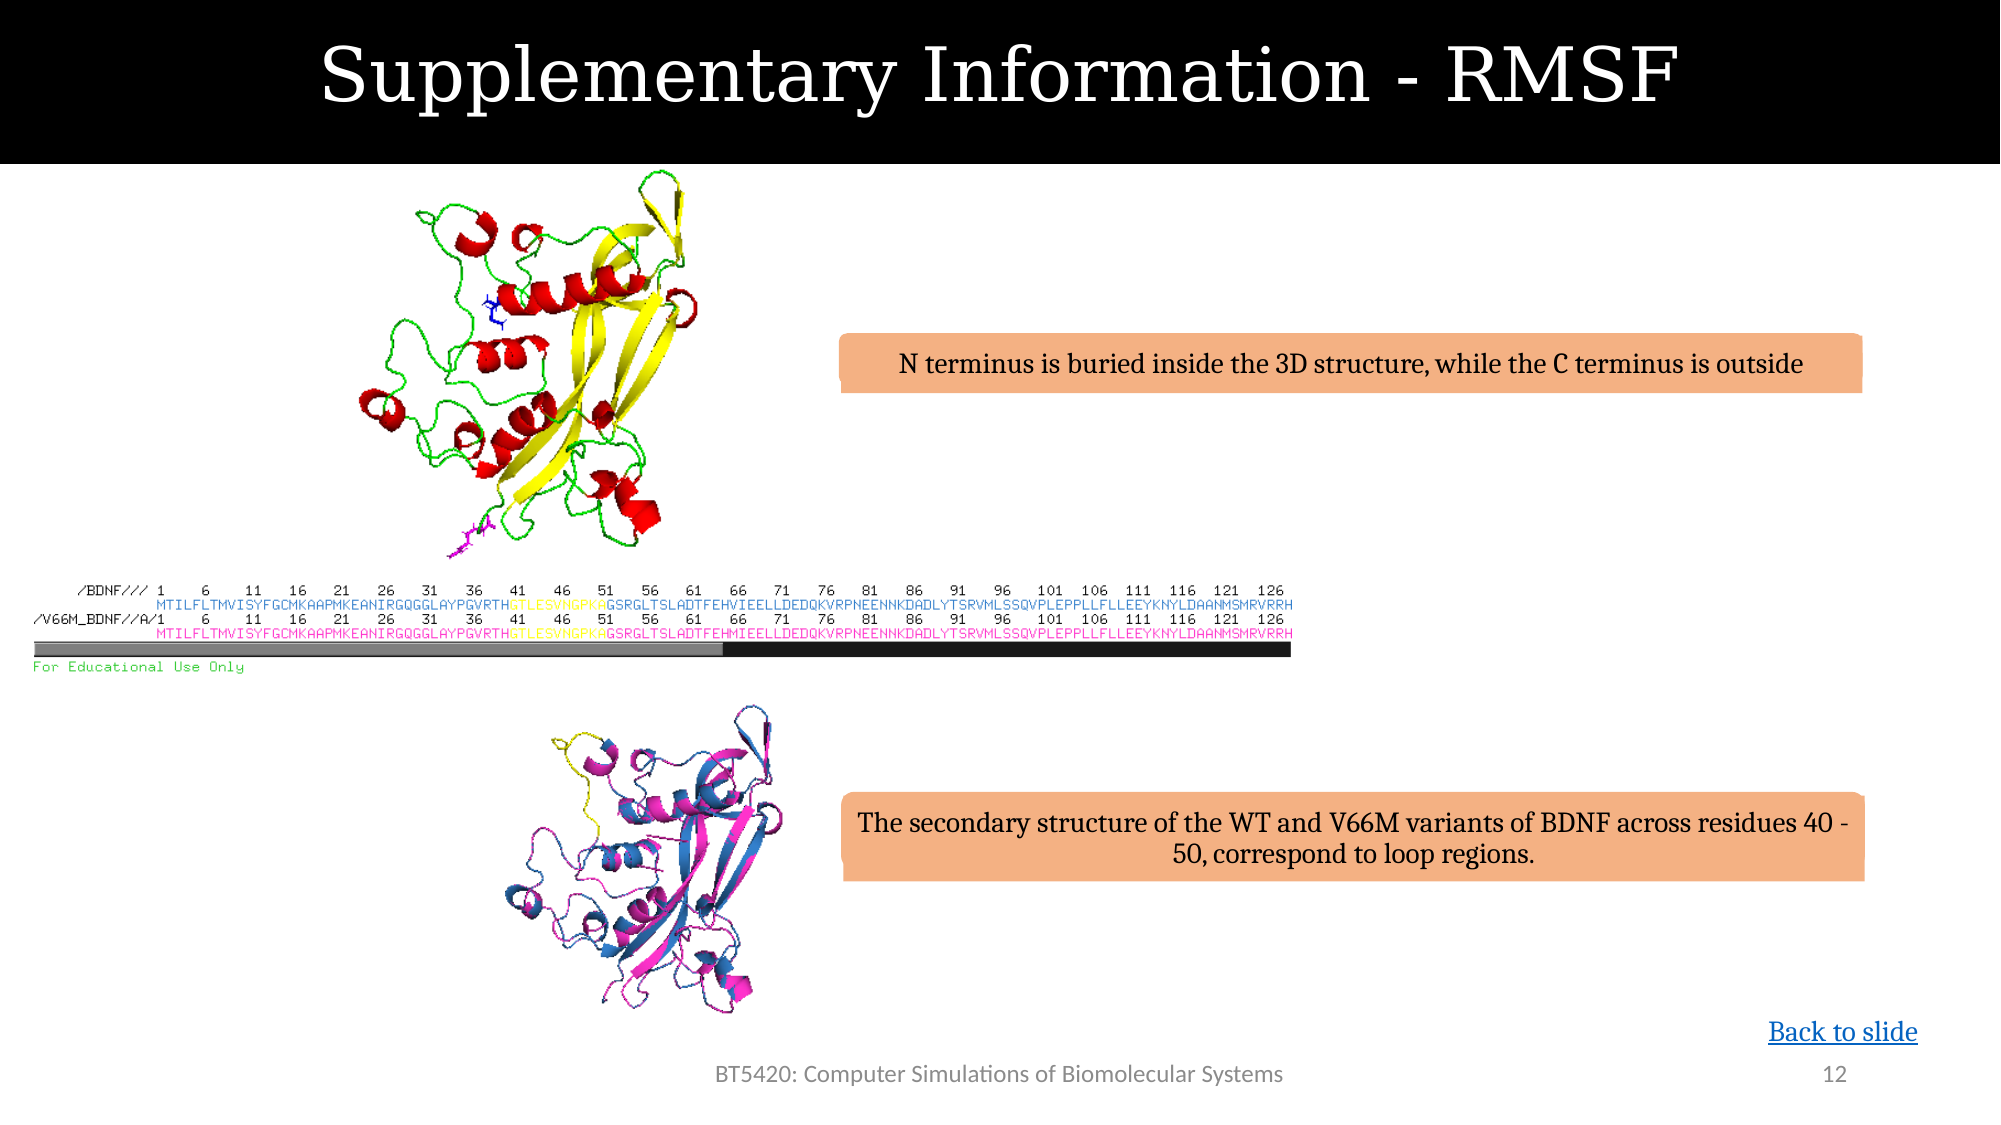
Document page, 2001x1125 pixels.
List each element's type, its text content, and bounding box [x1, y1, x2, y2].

footer BT5420: Computer Simulations of Biomolecular Systems [662, 1042, 1338, 1103]
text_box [841, 791, 1865, 882]
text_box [838, 333, 1863, 394]
picture [32, 581, 1292, 1020]
title Supplementary Information - RMSF [0, 0, 2000, 164]
slide_number 12 [1412, 1042, 1863, 1103]
picture [349, 163, 723, 563]
text_box Back to slide [1703, 1004, 1934, 1055]
